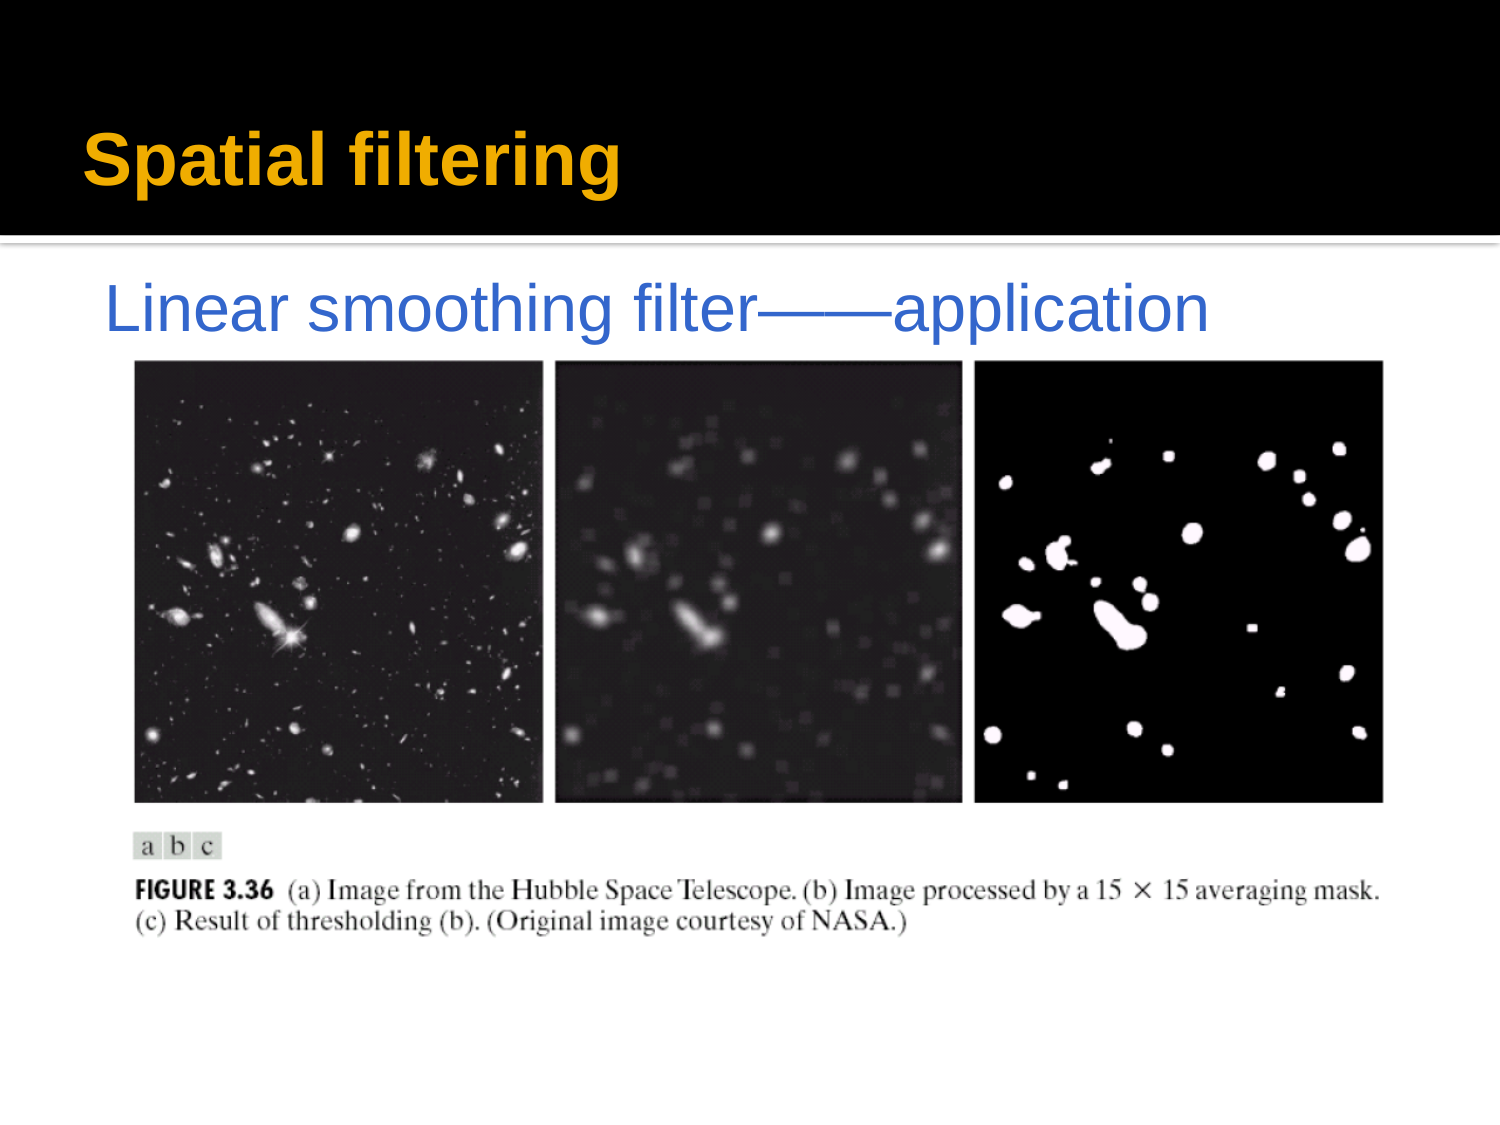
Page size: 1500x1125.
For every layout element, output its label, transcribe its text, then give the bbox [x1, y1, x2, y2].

list Linear smoothing filter——application [76, 257, 1360, 365]
title Spatial filtering [74, 77, 1426, 234]
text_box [90, 348, 1410, 939]
